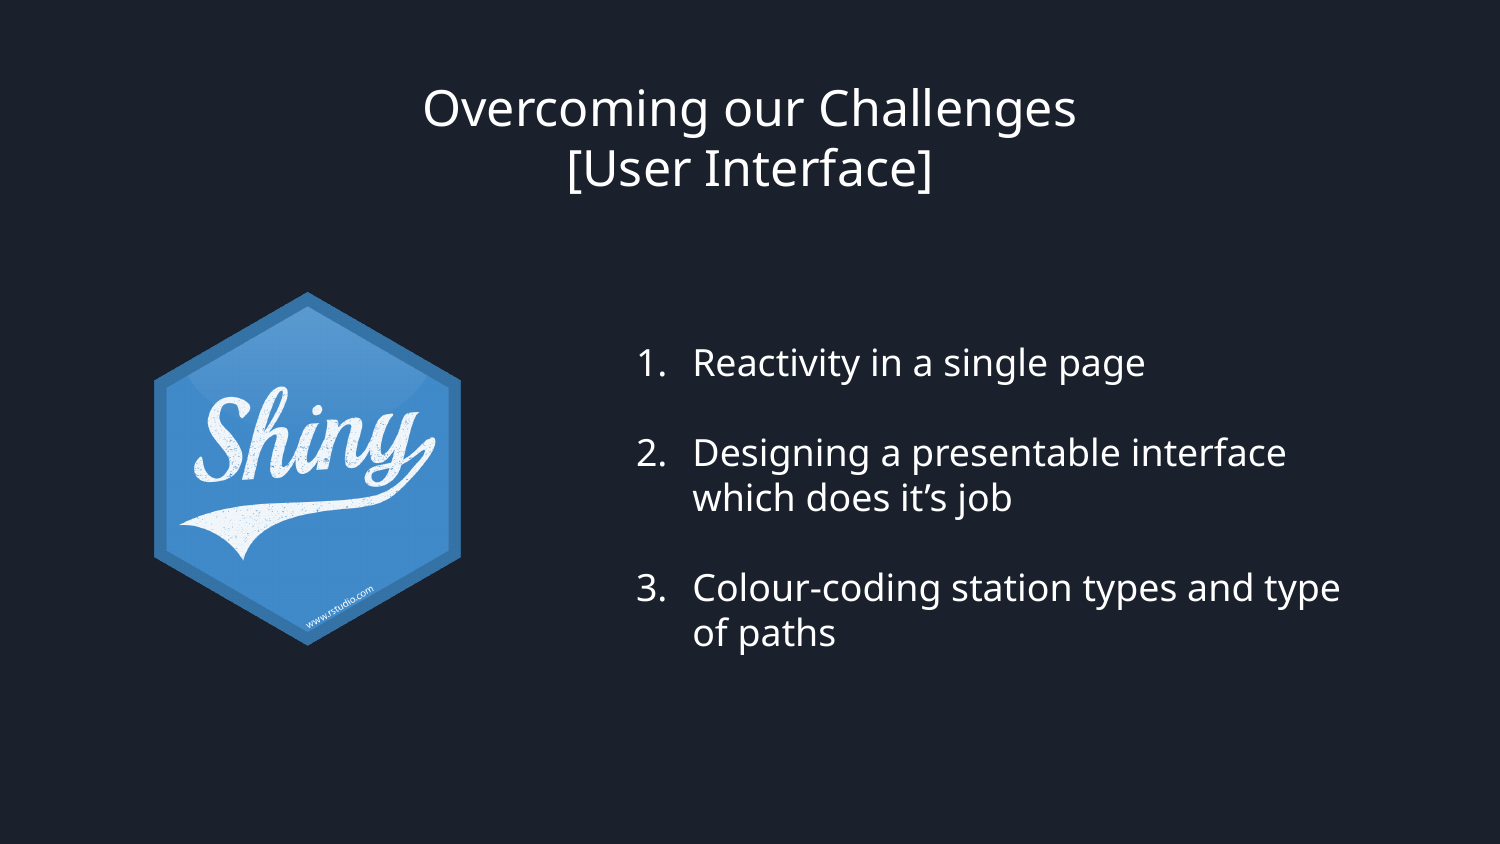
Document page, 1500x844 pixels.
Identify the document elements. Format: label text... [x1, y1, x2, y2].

text_box Reactivity in a single page Designing a presentable interface which does it’s job Colour-coding station types and type of paths [602, 324, 1365, 615]
title Overcoming our Challenges [User Interface] [352, 61, 1148, 192]
picture [154, 291, 462, 647]
